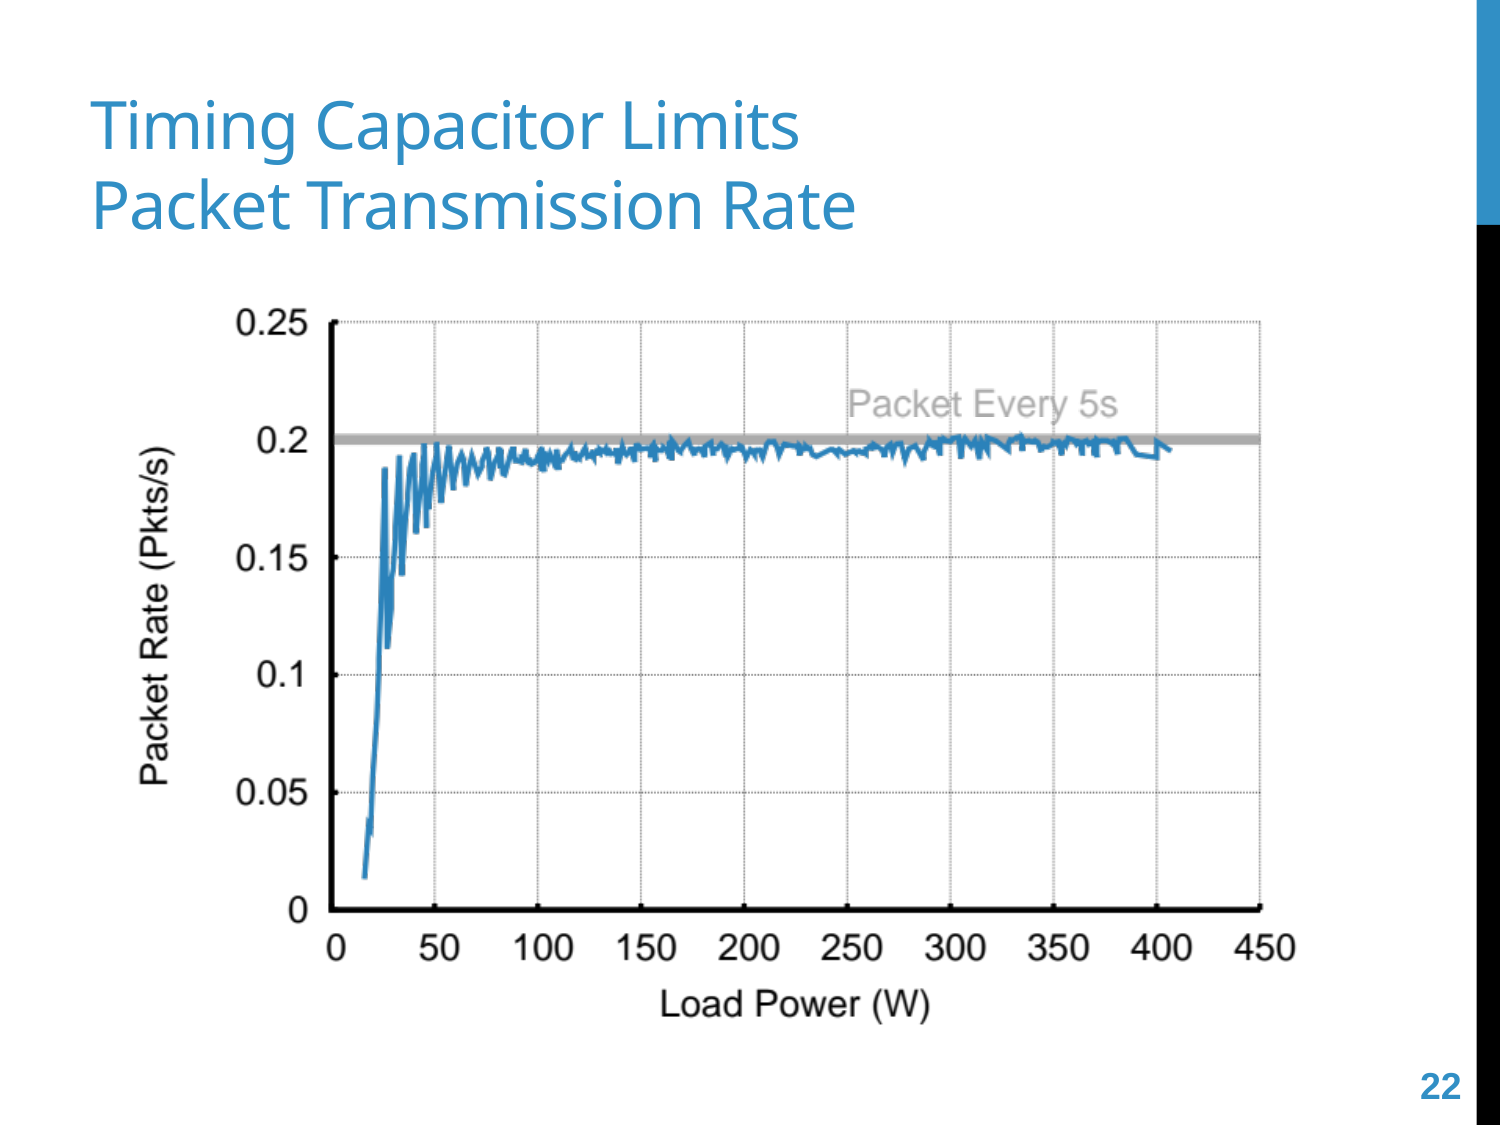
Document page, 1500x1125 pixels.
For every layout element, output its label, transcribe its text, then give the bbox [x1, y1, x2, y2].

title Timing Capacitor Limits Packet Transmission Rate [75, 25, 1325, 250]
slide_number 22 [1272, 1054, 1477, 1115]
picture [124, 276, 1326, 1028]
